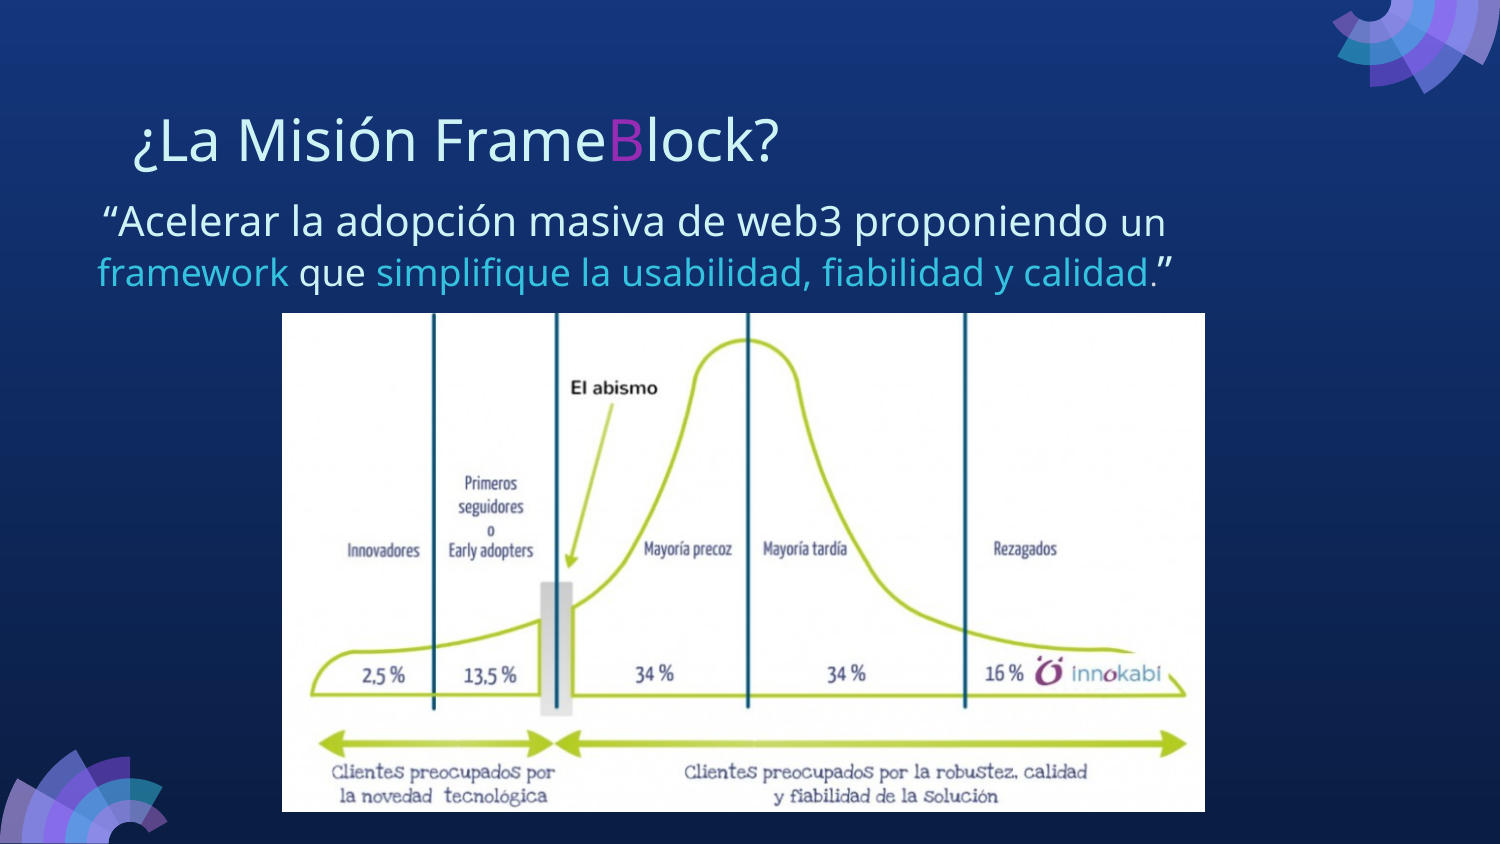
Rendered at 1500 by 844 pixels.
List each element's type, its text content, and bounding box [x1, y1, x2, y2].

picture [282, 313, 1205, 812]
text_box “Acelerar la adopción masiva de web3 proponiendo un framework que simplifique la usabilidad, fiabilidad y calidad.” [65, 175, 1205, 314]
title ¿La Misión FrameBlock? [118, 88, 1382, 183]
